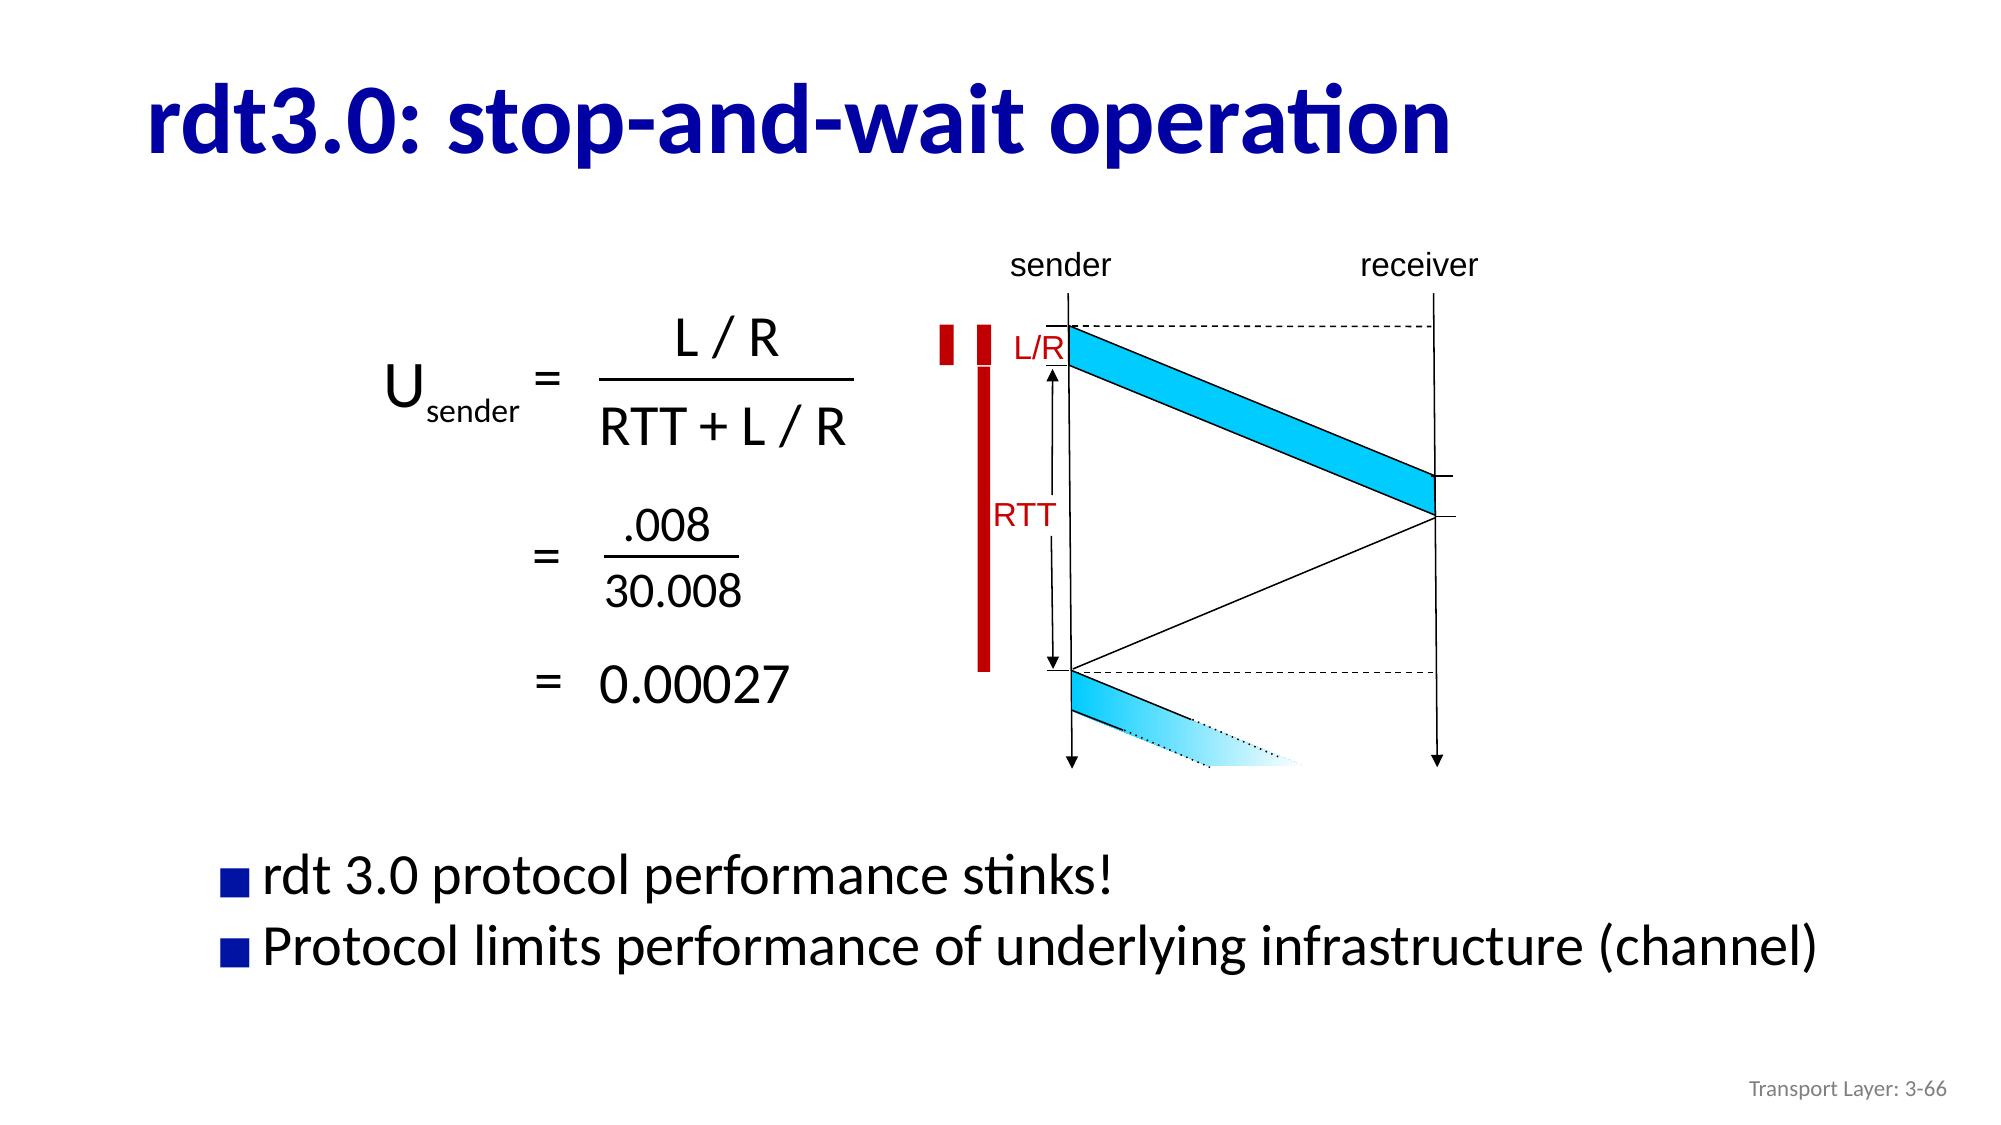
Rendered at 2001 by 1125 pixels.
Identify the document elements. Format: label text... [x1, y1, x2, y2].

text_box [1070, 670, 1282, 759]
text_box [517, 483, 811, 724]
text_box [1433, 292, 1438, 475]
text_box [1123, 729, 1214, 769]
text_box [367, 331, 579, 430]
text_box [1067, 290, 1073, 316]
text_box Congestion: informally: “too many sources sending too much data too fast for network to handle” manifestations: long delays (queueing in router buffers) packet loss (buffer overflow at routers) [1079, 327, 1432, 479]
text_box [1433, 676, 1438, 768]
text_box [938, 381, 1078, 673]
text_box + L / R [684, 379, 865, 465]
text_box L / R [659, 290, 797, 376]
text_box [1070, 709, 1124, 731]
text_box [940, 318, 1081, 374]
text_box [1083, 517, 1436, 670]
text_box RTT [584, 379, 684, 465]
text_box [1281, 758, 1305, 767]
text_box [1366, 487, 1428, 513]
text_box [1433, 483, 1438, 516]
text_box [1083, 335, 1428, 479]
title rdt3.0: stop-and-wait operation [131, 47, 1952, 195]
text_box sender [981, 235, 1127, 294]
slide_number Transport Layer: 3- [1512, 1056, 1963, 1117]
text_box rdt 3.0 protocol performance stinks! Protocol limits performance of underlying infrastructure (channel) [200, 829, 1873, 1030]
text_box receiver [1338, 235, 1494, 294]
